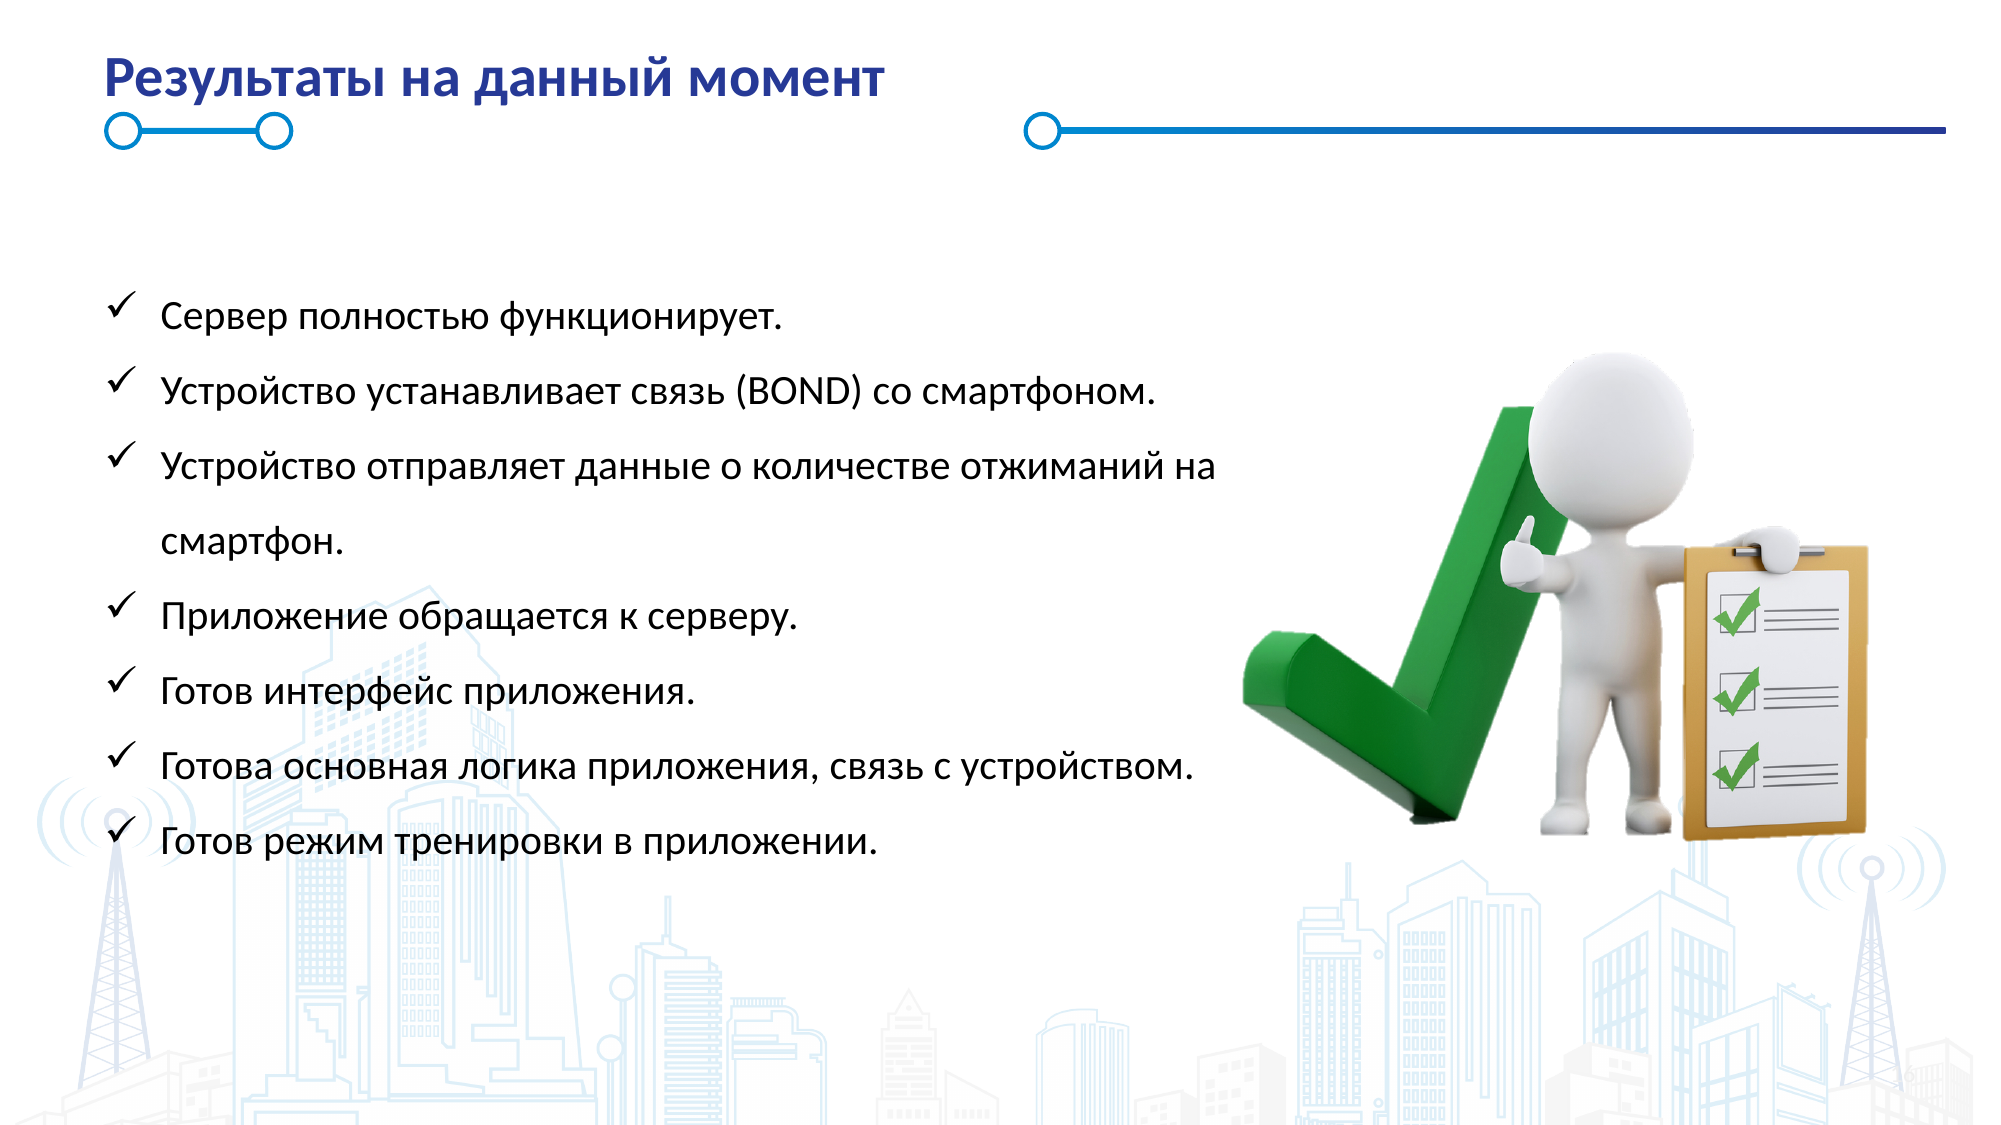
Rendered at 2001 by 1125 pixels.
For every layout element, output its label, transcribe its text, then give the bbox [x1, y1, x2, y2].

title Результаты на данный момент [89, 46, 1532, 113]
picture [1199, 341, 1931, 890]
text_box Сервер полностью функционирует. Устройство устанавливает связь (BOND) со смартфоном. Устройство отправляет данные о количестве отжиманий на смартфон. Приложение обращается к серверу. Готов интерфейс приложения. Готова основная логика приложения, связь с устройством. Готов режим тренировки в приложении. [89, 255, 1285, 871]
slide_number 16 [1480, 1042, 1931, 1103]
